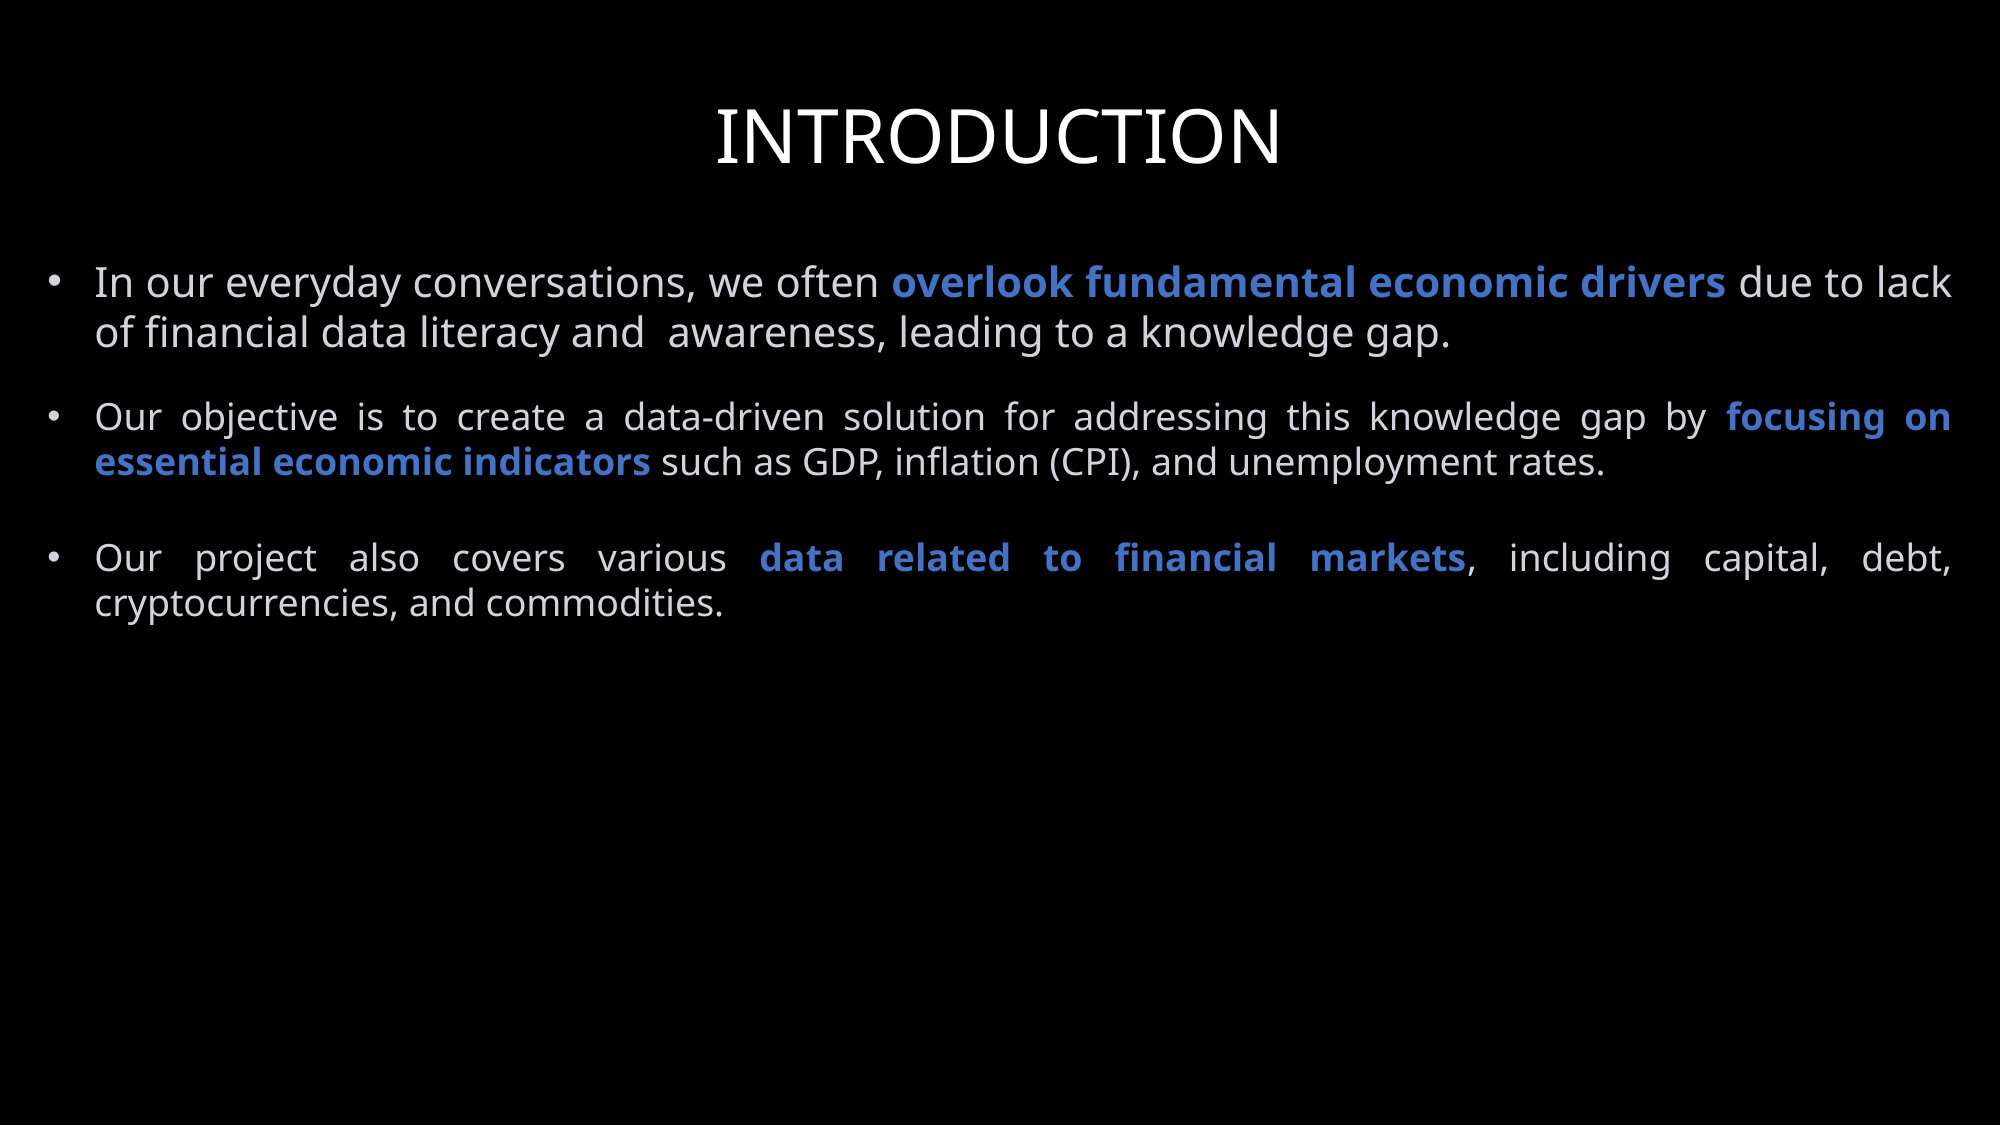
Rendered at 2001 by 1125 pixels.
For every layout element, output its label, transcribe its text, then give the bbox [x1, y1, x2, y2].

text_box Our project also covers various data related to financial markets, including capital, debt, cryptocurrencies, and commodities. [32, 526, 1968, 632]
text_box INTRODUCTION [137, 30, 1863, 248]
text_box Our objective is to create a data-driven solution for addressing this knowledge gap by focusing on essential economic indicators such as GDP, inflation (CPI), and unemployment rates. [32, 385, 1968, 491]
text_box In our everyday conversations, we often overlook fundamental economic drivers due to lack of financial data literacy and awareness, leading to a knowledge gap. [32, 248, 1968, 385]
